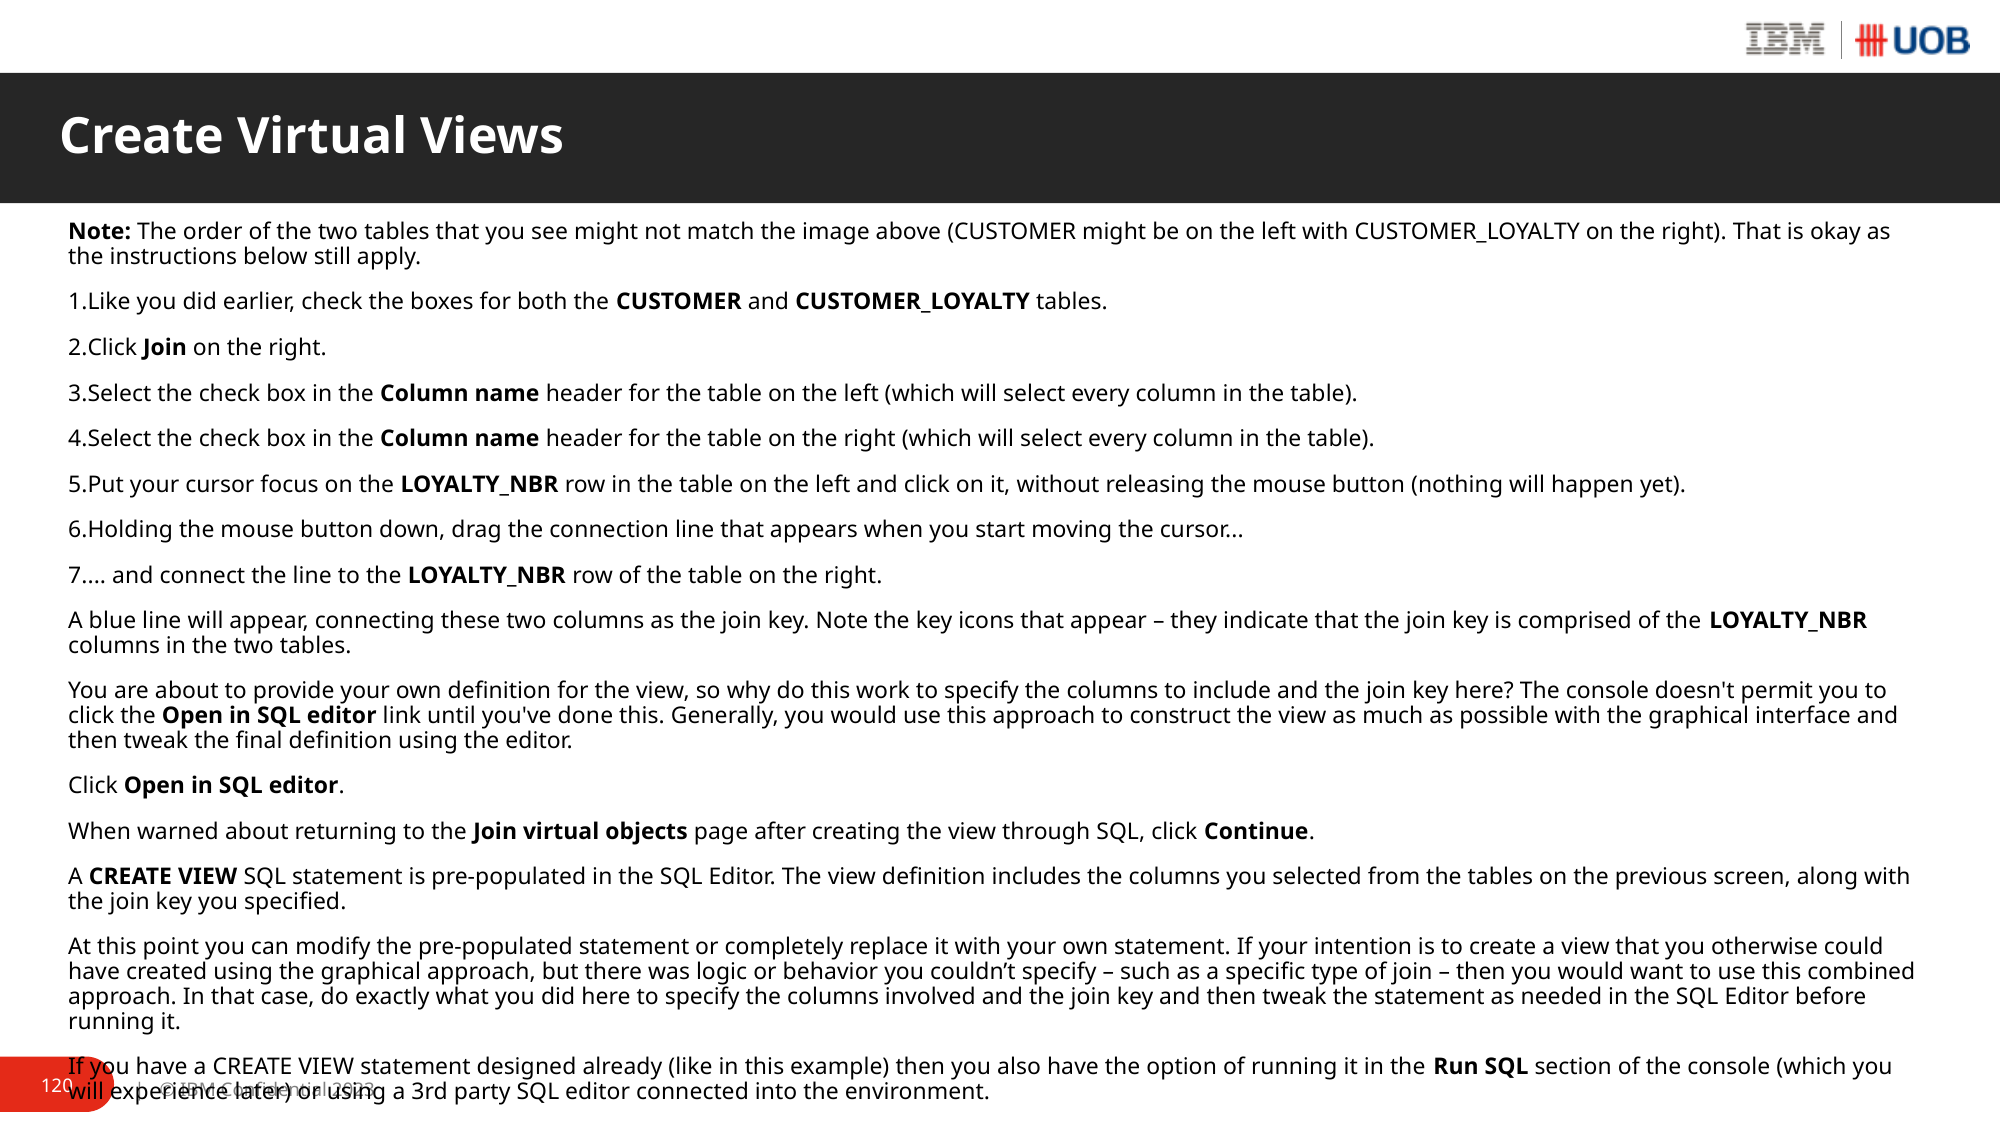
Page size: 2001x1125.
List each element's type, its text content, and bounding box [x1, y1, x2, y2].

list Note: The order of the two tables that you see might not match the image above (CUSTOMER might be on the left with CUSTOMER_LOYALTY on the right). That is okay as the instructions below still apply. Like you did earlier, check the boxes for both the CUSTOMER and CUSTOMER_LOYALTY tables. Click Join on the right. Select the check box in the Column name header for the table on the left (which will select every column in the table). Select the check box in the Column name header for the table on the right (which will select every column in the table). Put your cursor focus on the LOYALTY_NBR row in the table on the left and click on it, without releasing the mouse button (nothing will happen yet). Holding the mouse button down, drag the connection line that appears when you start moving the cursor... ... and connect the line to the LOYALTY_NBR row of the table on the right. A blue line will appear, connecting these two columns as the join key. Note the key icons that appear – they indicate that the join key is comprised of the LOYALTY_NBR columns in the two tables. You are about to provide your own definition for the view, so why do this work to specify the columns to include and the join key here? The console doesn't permit you to click the Open in SQL editor link until you've done this. Generally, you would use this approach to construct the view as much as possible with the graphical interface and then tweak the final definition using the editor. Click Open in SQL editor. When warned about returning to the Join virtual objects page after creating the view through SQL, click Continue. A CREATE VIEW SQL statement is pre-populated in the SQL Editor. The view definition includes the columns you selected from the tables on the previous screen, along with the join key you specified. At this point you can modify the pre-populated statement or completely replace it with your own statement. If your intention is to create a view that you otherwise could have created using the graphical approach, but there was logic or behavior you couldn’t specify – such as a specific type of join – then you would want to use this combined approach. In that case, do exactly what you did here to specify the columns involved and the join key and then tweak the statement as needed in the SQL Editor before running it. If you have a CREATE VIEW statement designed already (like in this example) then you also have the option of running it in the Run SQL section of the console (which you will experience later) or using a 3rd party SQL editor connected into the environment. [59, 215, 1937, 967]
title Create Virtual Views [59, 102, 1937, 174]
picture [1855, 10, 1970, 71]
